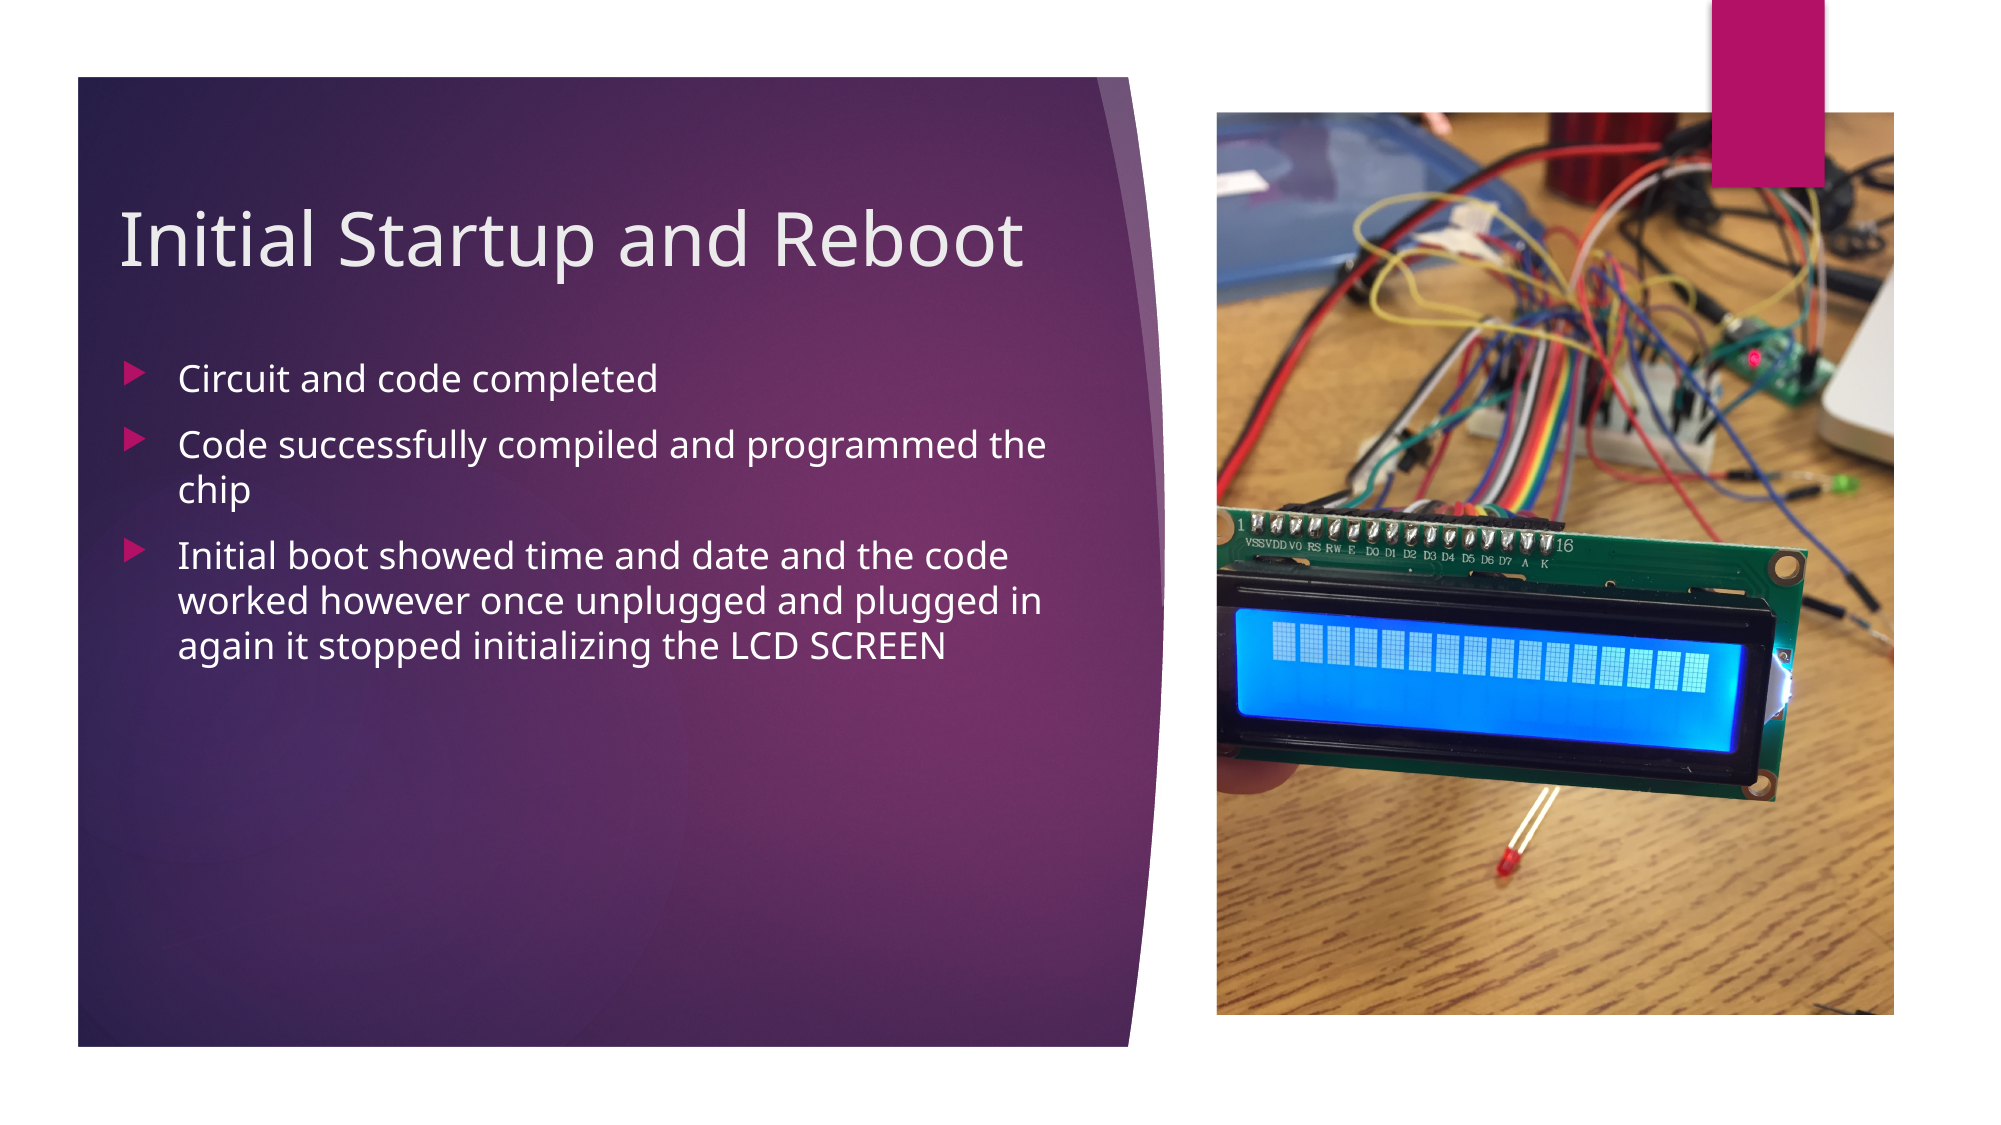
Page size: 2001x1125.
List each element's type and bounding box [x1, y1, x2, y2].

text_box [0, 0, 2000, 1125]
picture [1103, 225, 2000, 903]
